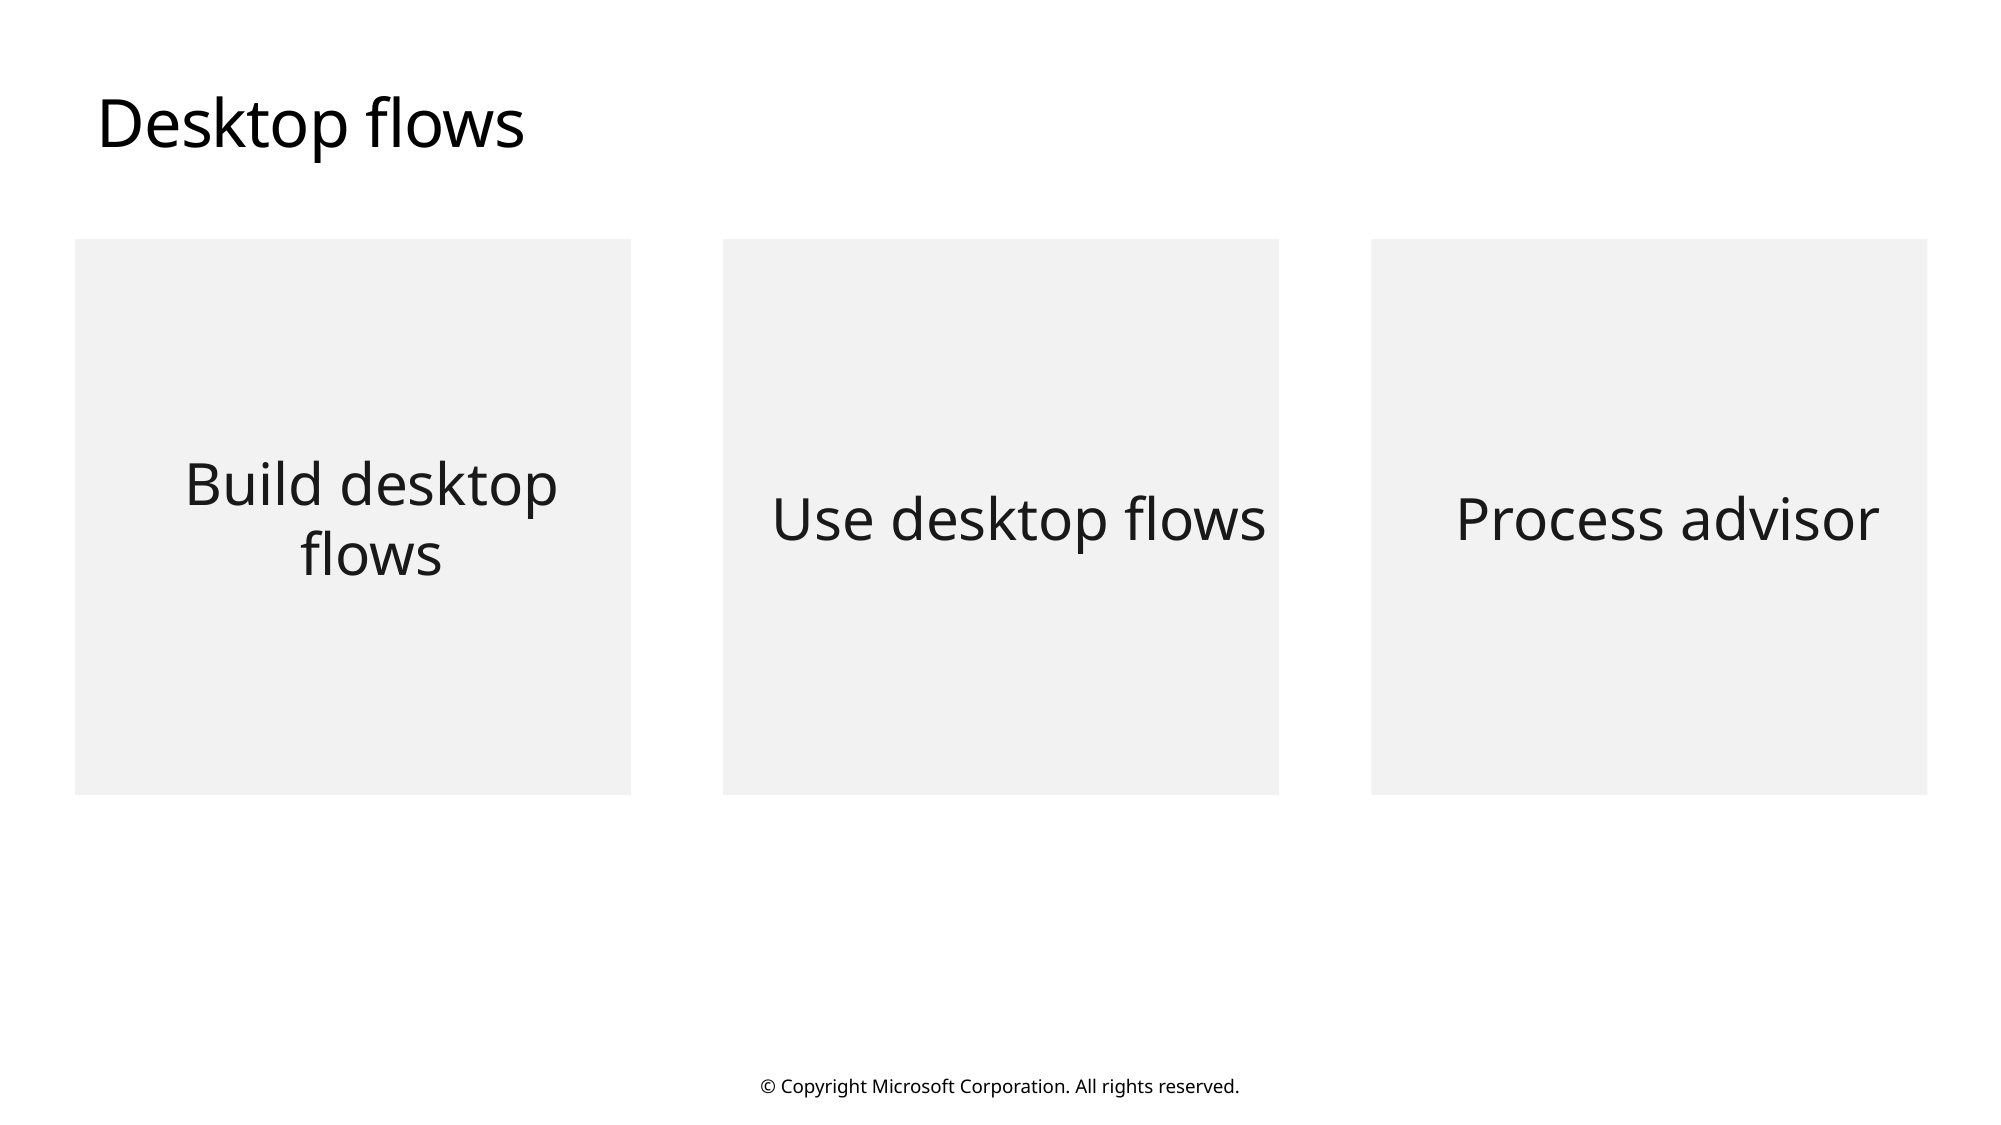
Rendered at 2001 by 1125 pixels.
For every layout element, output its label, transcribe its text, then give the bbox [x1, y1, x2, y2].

list Process advisor [1371, 239, 1928, 795]
list Use desktop flows [723, 239, 1280, 795]
title Desktop flows [96, 75, 1904, 156]
list Build desktop flows [75, 239, 632, 795]
